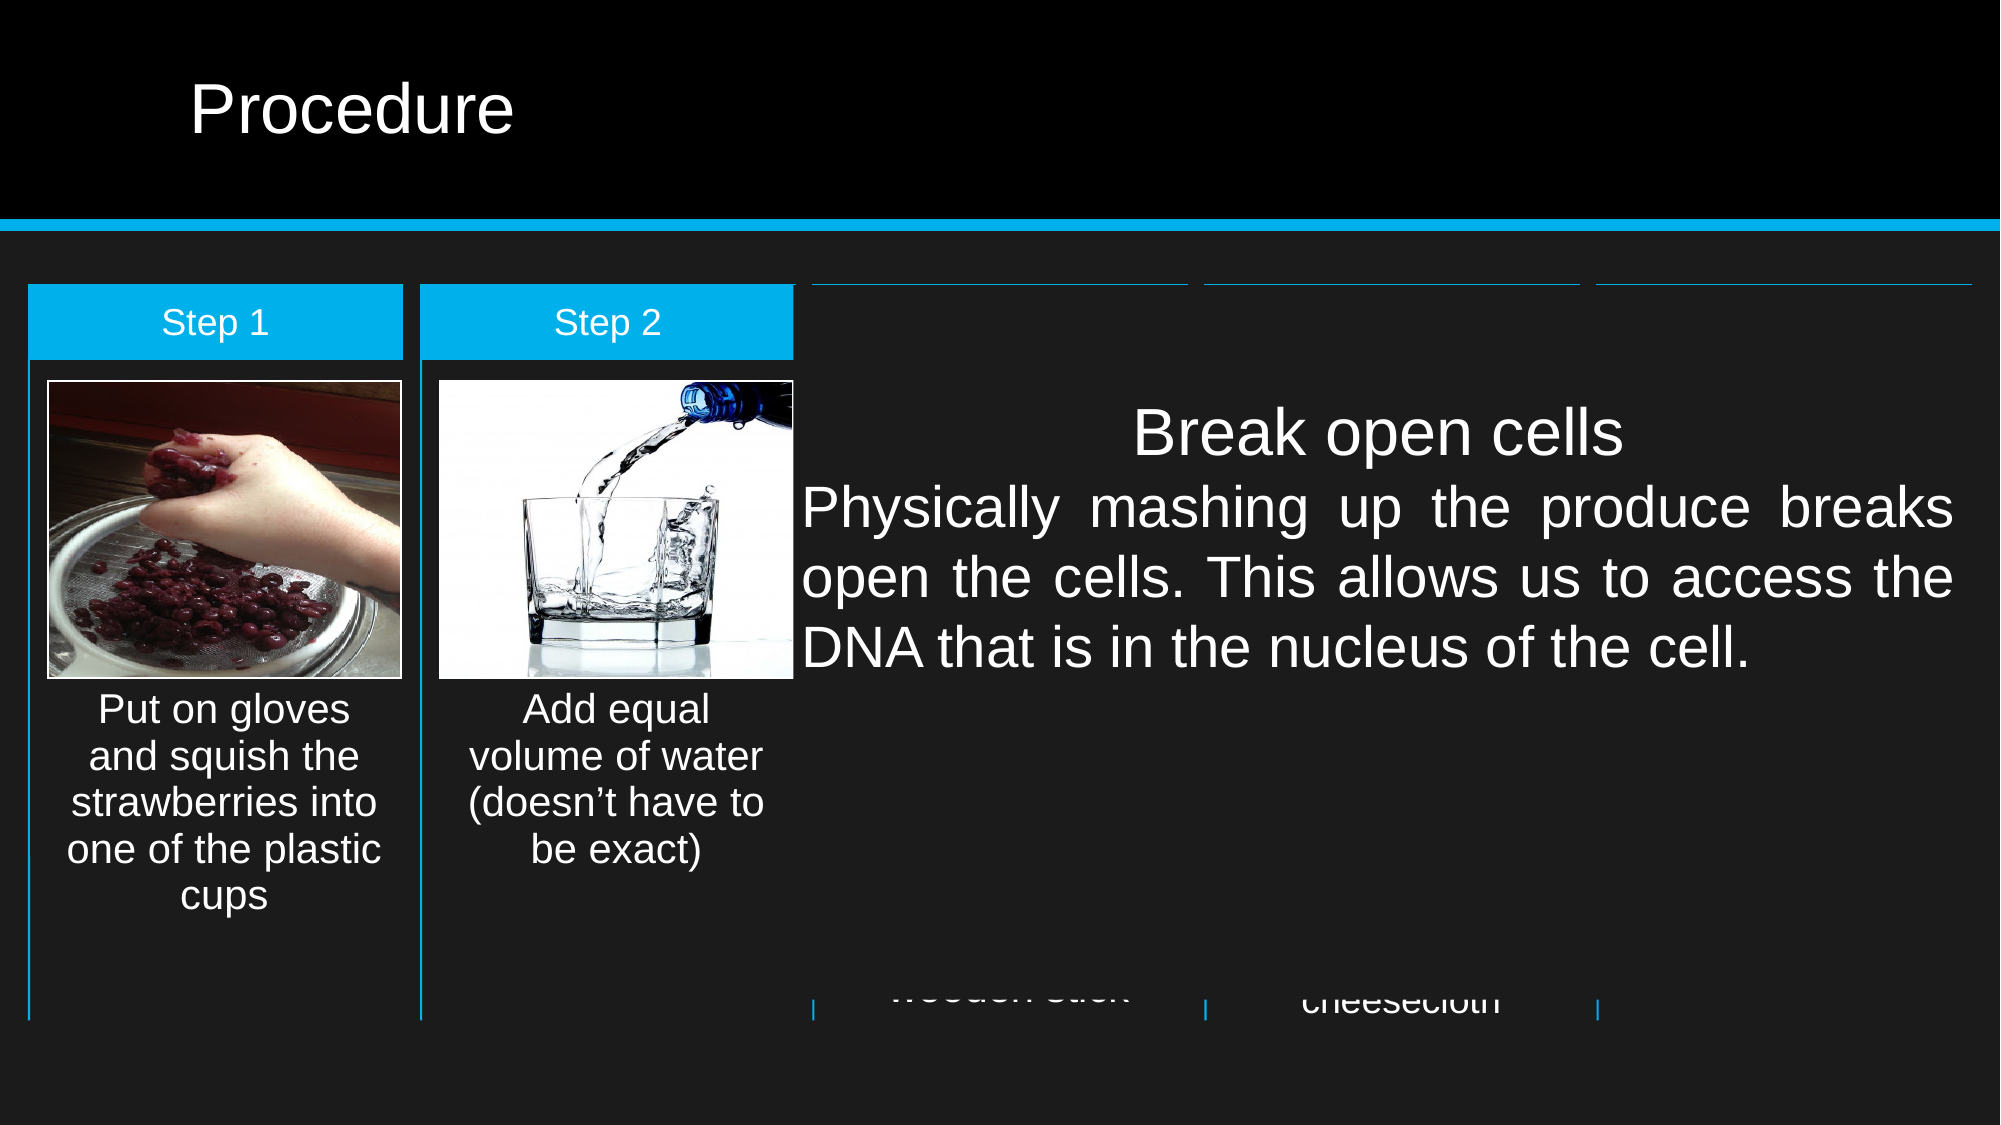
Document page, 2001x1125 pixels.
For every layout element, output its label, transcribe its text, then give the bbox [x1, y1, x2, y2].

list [28, 285, 1971, 1021]
text_box [792, 284, 1979, 1001]
title Procedure [174, 20, 1825, 201]
